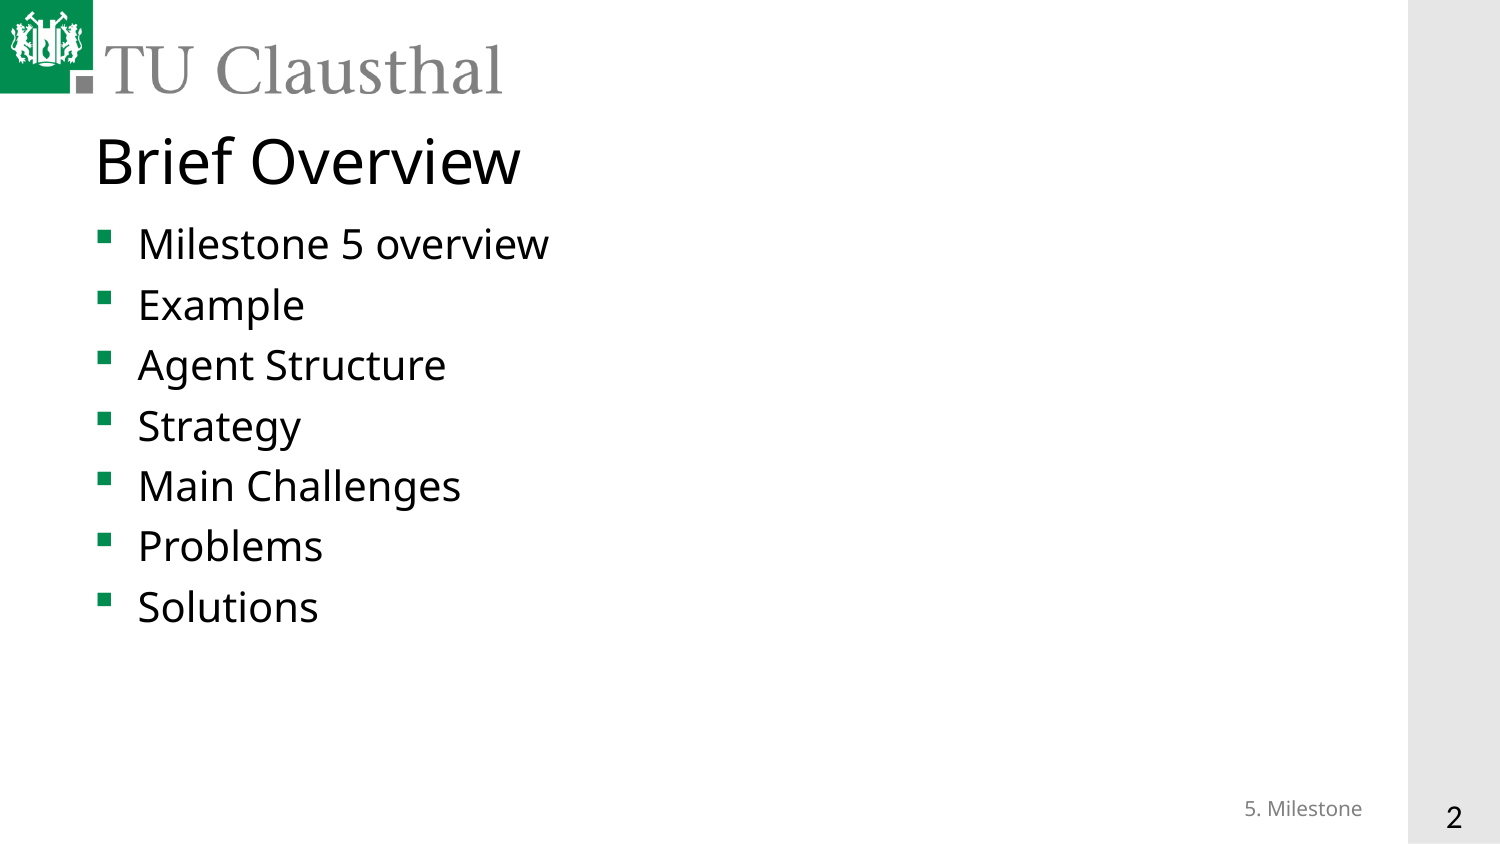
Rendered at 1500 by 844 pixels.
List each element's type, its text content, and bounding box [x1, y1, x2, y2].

list Milestone 5 overview Example Agent Structure Strategy Main Challenges Problems Solutions [78, 210, 1379, 741]
picture [0, 0, 502, 94]
title Brief Overview [79, 114, 1375, 201]
